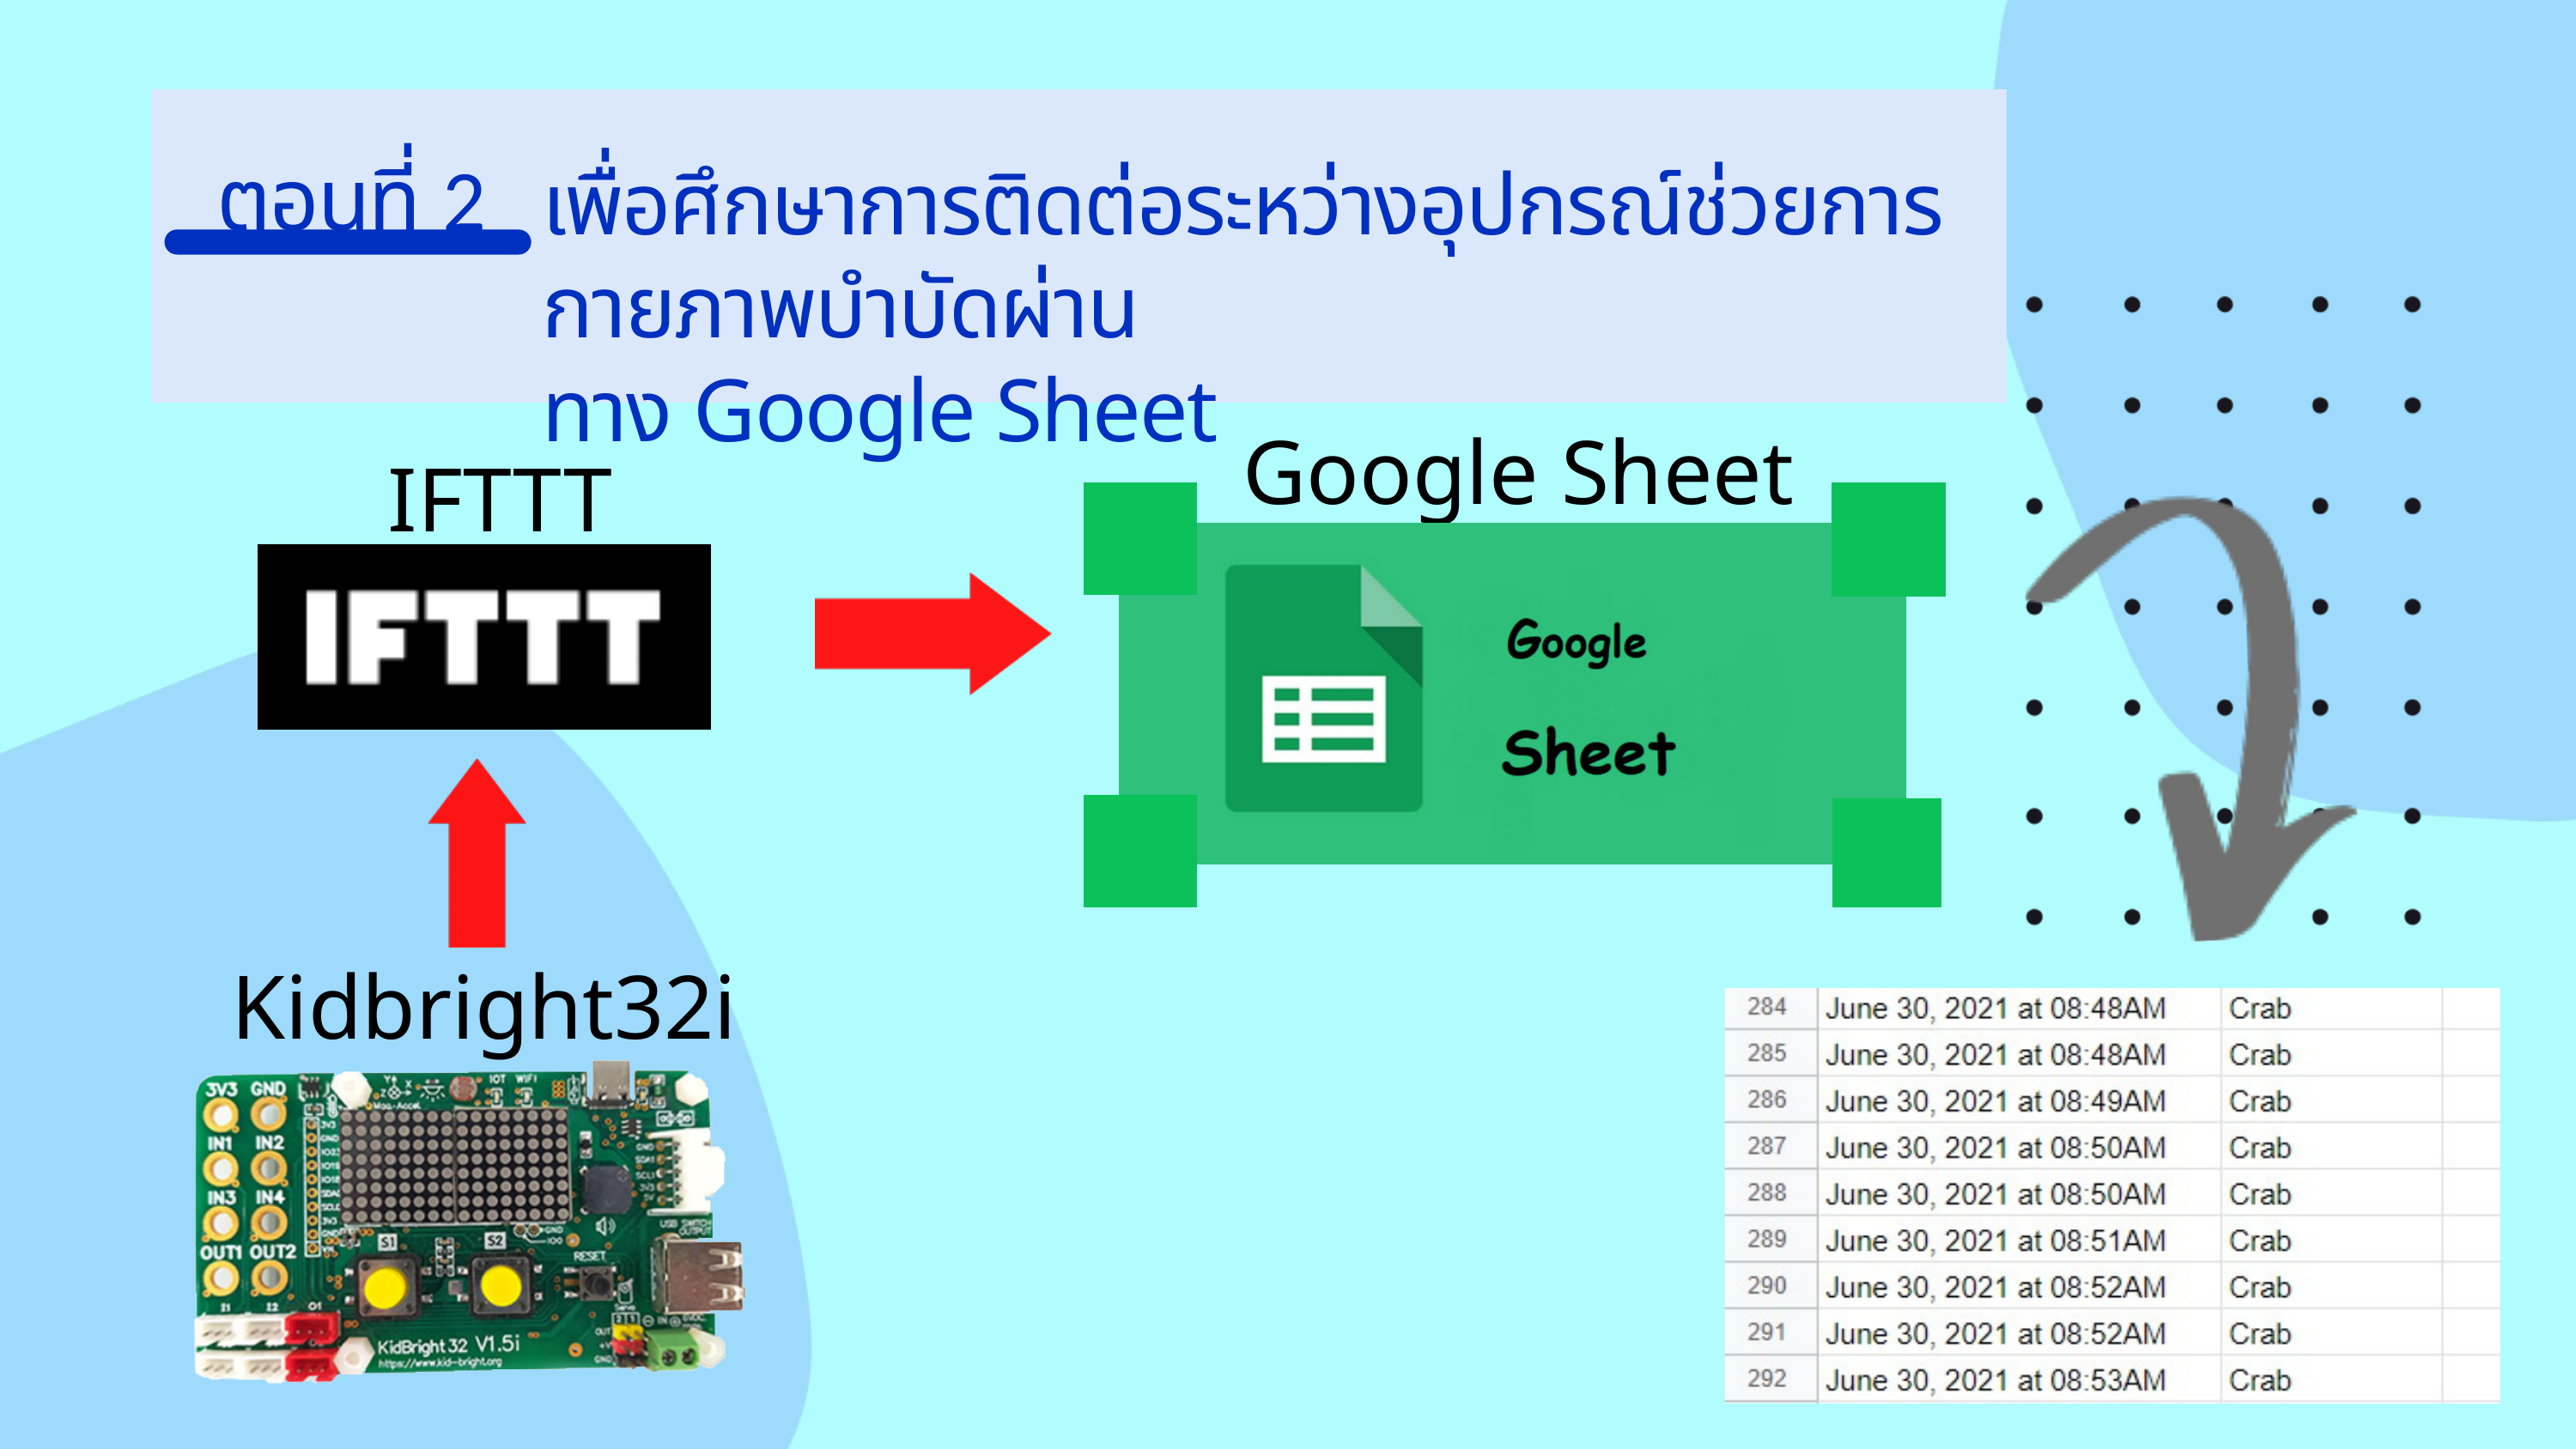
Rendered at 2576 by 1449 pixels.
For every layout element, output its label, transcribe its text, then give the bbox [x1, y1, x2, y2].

text_box Google Sheet [1225, 413, 1811, 481]
picture [0, 544, 802, 1449]
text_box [1084, 482, 1946, 908]
picture [1724, 0, 2576, 1404]
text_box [150, 88, 2008, 403]
text_box IFTTT [365, 426, 636, 543]
picture [815, 573, 1052, 695]
